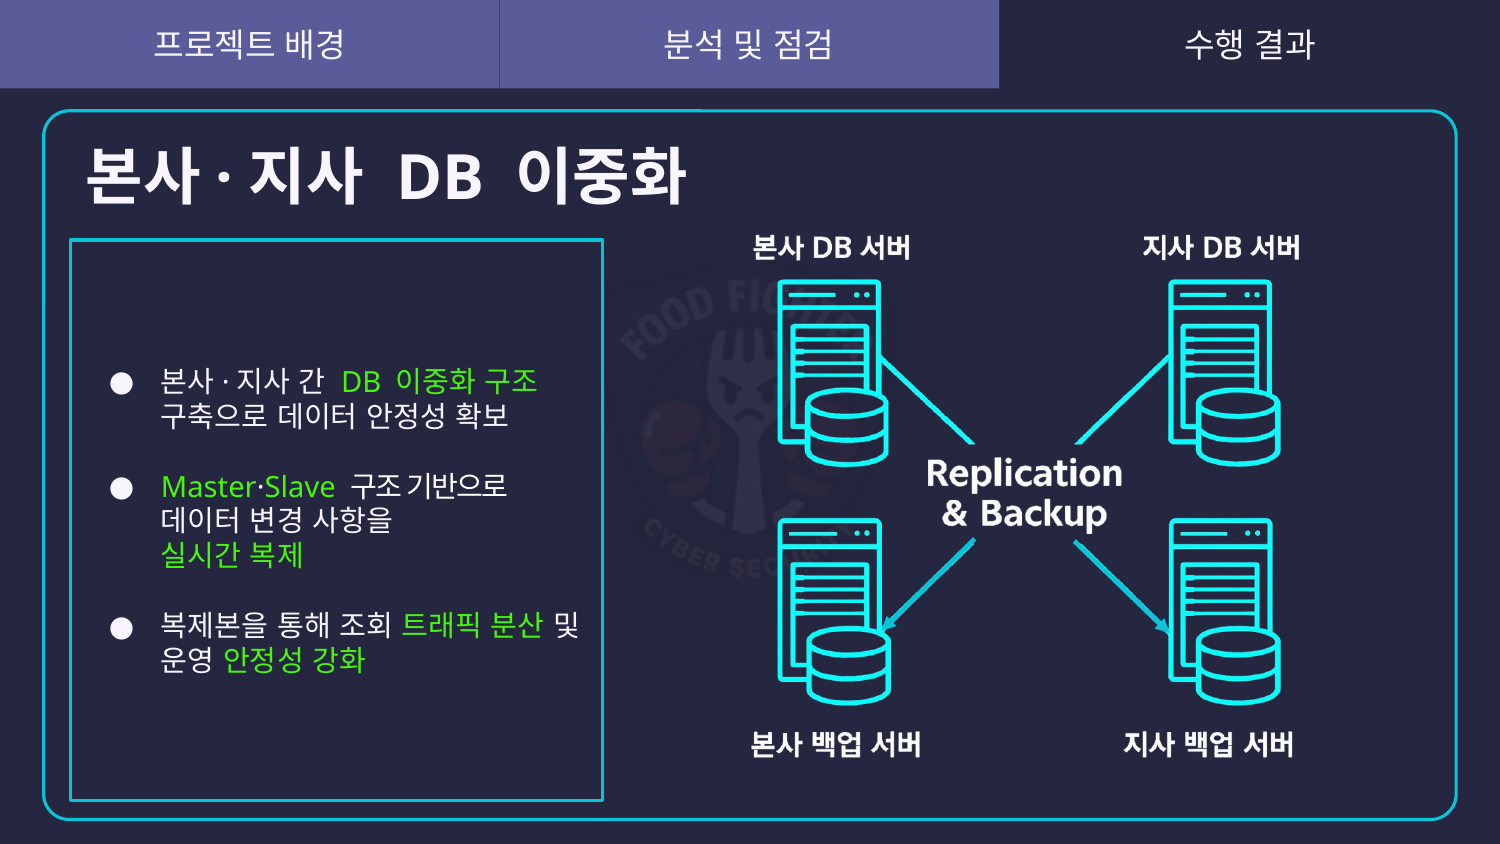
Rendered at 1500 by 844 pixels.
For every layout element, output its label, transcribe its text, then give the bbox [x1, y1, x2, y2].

title 본사·지사 DB 이중화 [70, 127, 1430, 222]
picture [708, 188, 1340, 821]
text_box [881, 538, 975, 632]
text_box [1074, 540, 1170, 634]
list 본사·지사 간 DB 이중화 구조 구축으로 데이터 안정성 확보 Master·Slave 구조 기반으로 데이터 변경 사항을 실시간 복제 복제본을 통해 조회 트래픽 분산 및 운영 안정성 강화 [69, 238, 604, 802]
